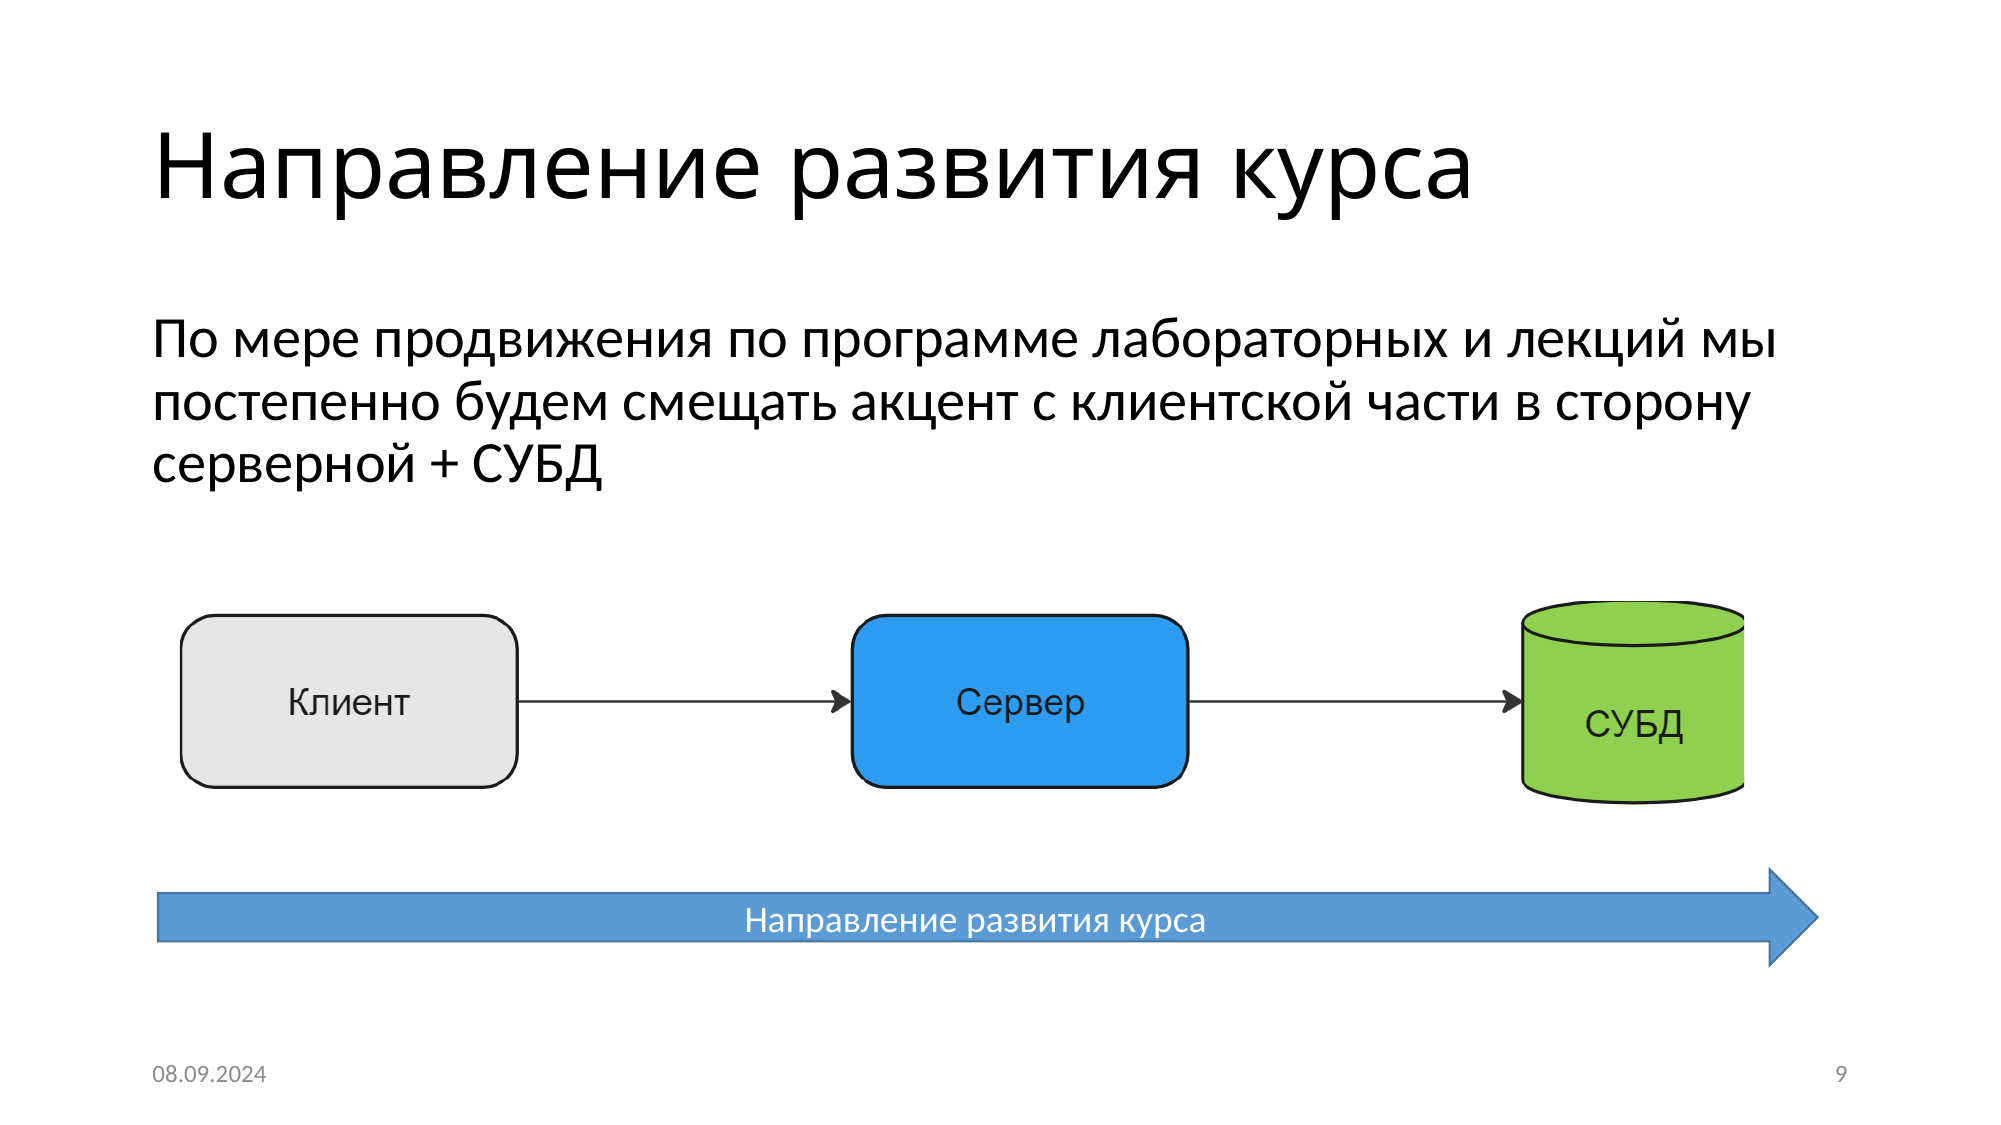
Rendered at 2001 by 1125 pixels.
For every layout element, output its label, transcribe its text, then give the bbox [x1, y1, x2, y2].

picture [179, 600, 1745, 811]
slide_number 9 [1412, 1042, 1863, 1103]
title Направление развития курса [137, 59, 1863, 278]
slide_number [137, 1042, 588, 1103]
list По мере продвижения по программе лабораторных и лекций мы постепенно будем смещать акцент с клиентской части в сторону серверной + СУБД [137, 299, 1863, 573]
text_box Направление развития курса [156, 866, 1820, 968]
